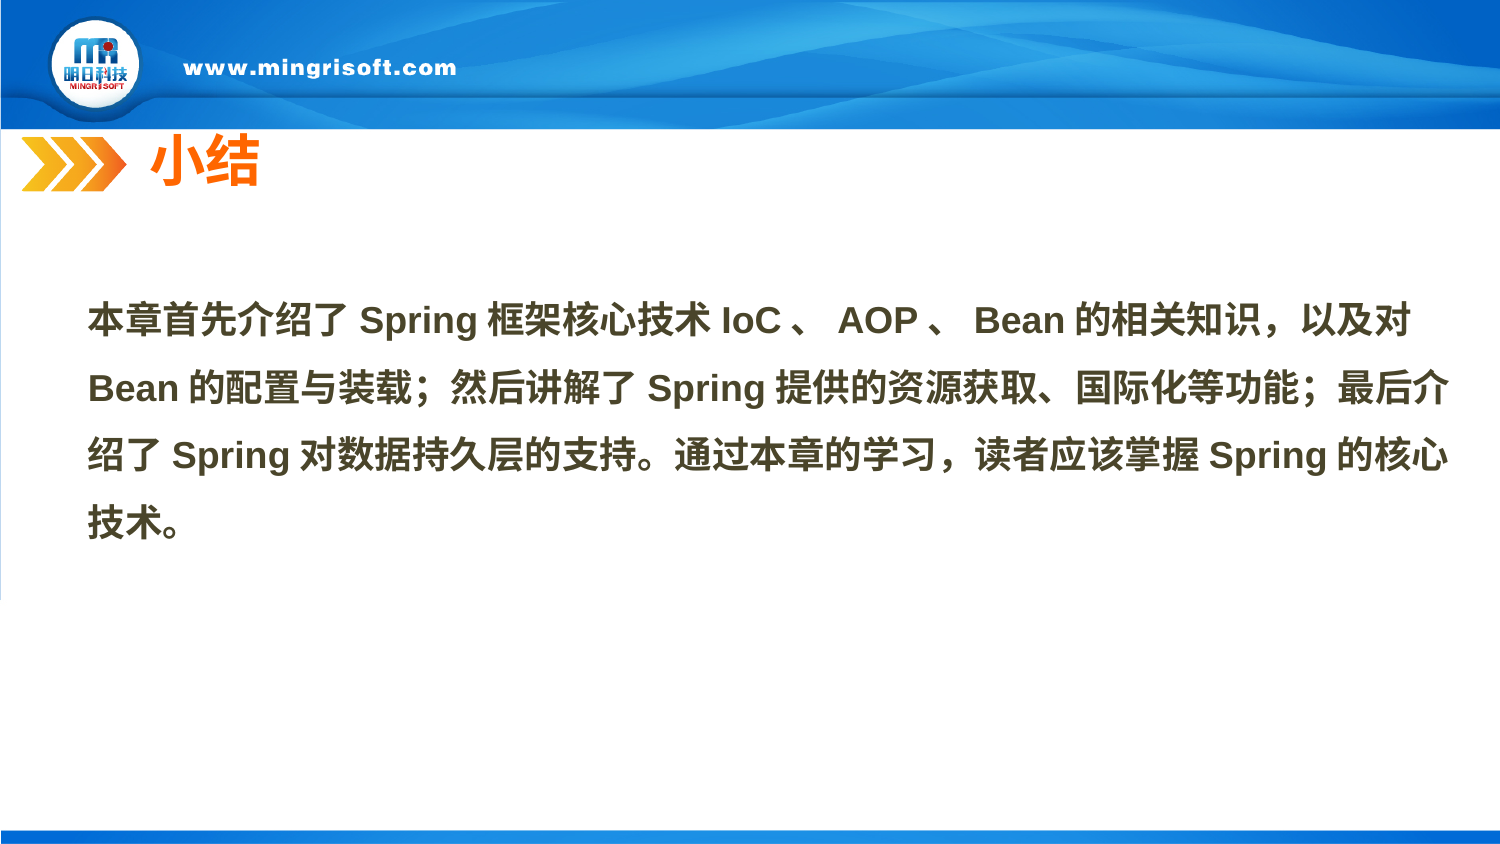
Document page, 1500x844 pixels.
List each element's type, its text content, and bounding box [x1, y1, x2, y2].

picture [0, 0, 1500, 844]
text_box 小结 [110, 100, 302, 217]
text_box 本章首先介绍了Spring框架核心技术IoC、AOP、Bean的相关知识，以及对Bean的配置与装载；然后讲解了Spring提供的资源获取、国际化等功能；最后介绍了Spring对数据持久层的支持。通过本章的学习，读者应该掌握Spring的核心技术。 [76, 268, 1465, 550]
